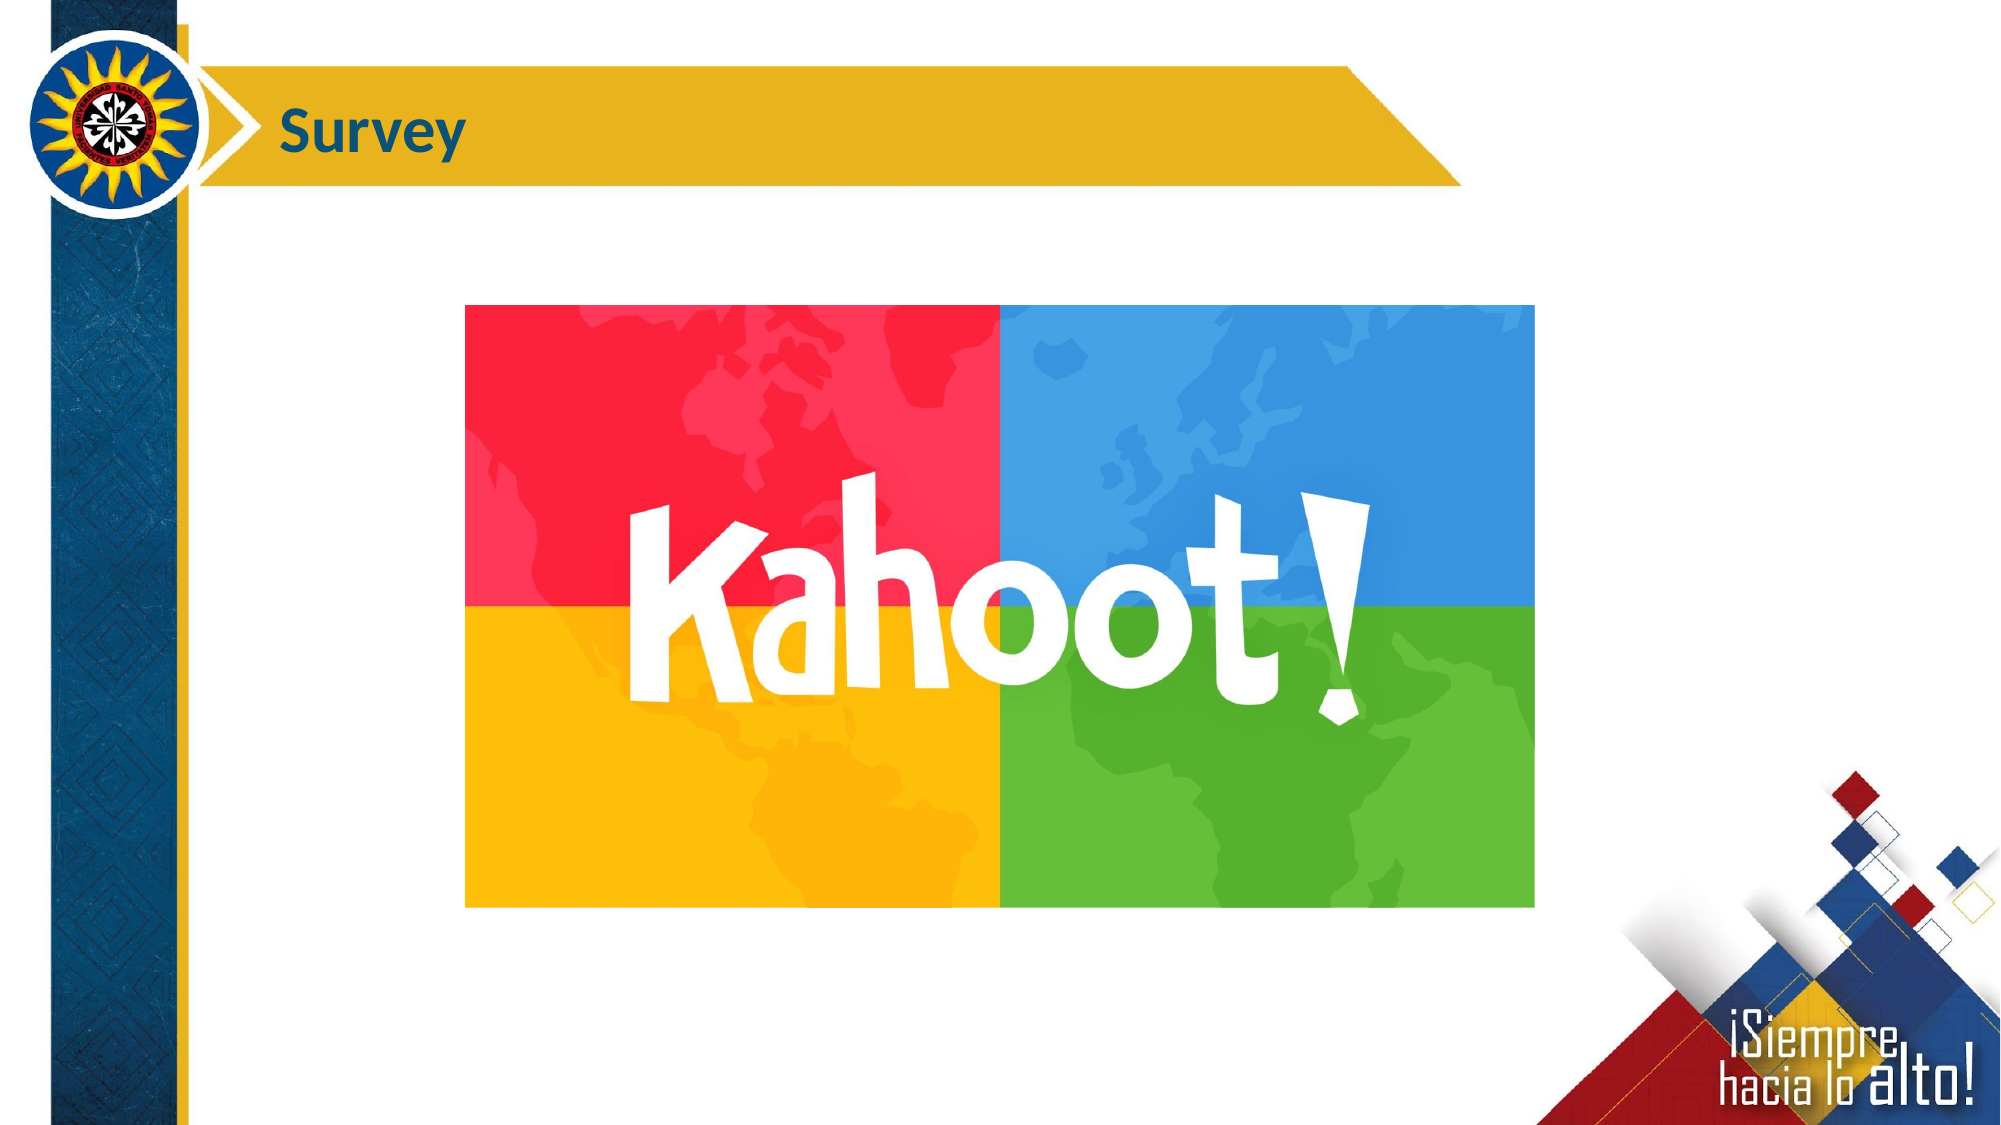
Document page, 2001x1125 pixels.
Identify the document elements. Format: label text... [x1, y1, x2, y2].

text_box Survey [264, 78, 1389, 173]
picture [0, 0, 2001, 1125]
